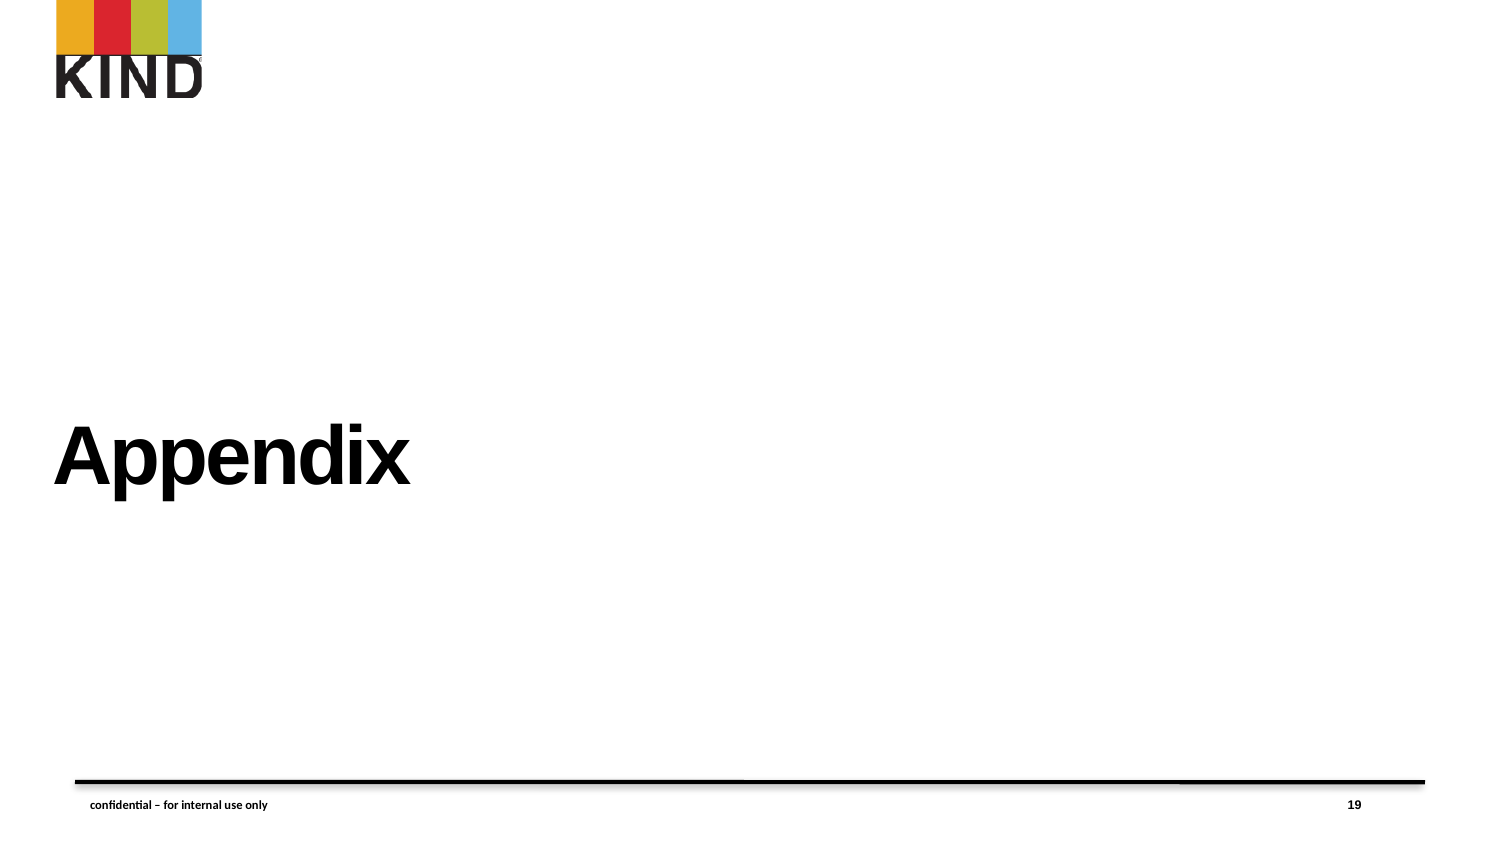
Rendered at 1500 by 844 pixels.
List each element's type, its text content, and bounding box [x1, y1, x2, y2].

title Appendix [52, 401, 1403, 757]
footer confidential – for internal use only [75, 782, 550, 827]
slide_number 19 [1332, 782, 1425, 827]
